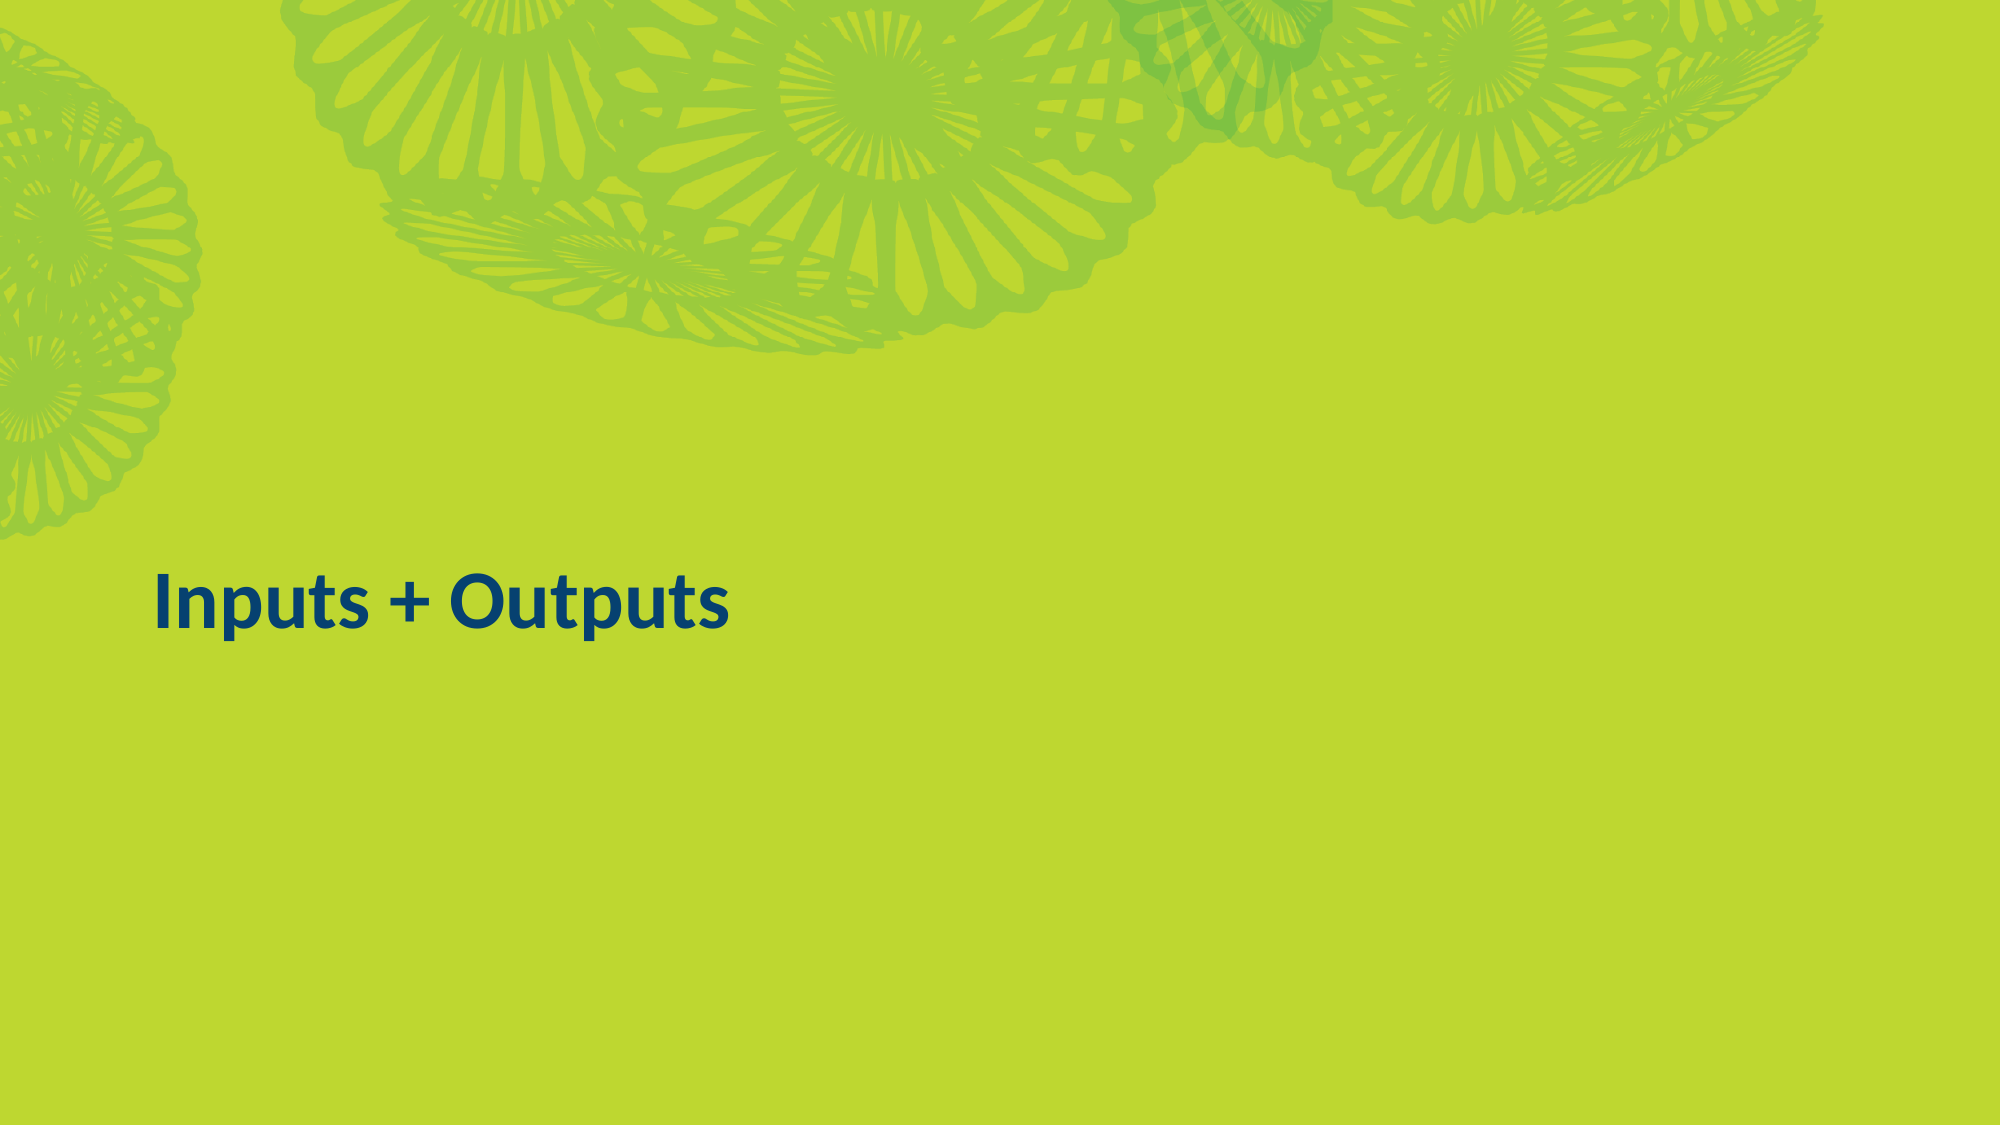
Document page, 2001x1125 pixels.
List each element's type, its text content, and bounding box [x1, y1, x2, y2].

picture [0, 0, 2000, 1125]
title Inputs + Outputs [137, 518, 2000, 684]
